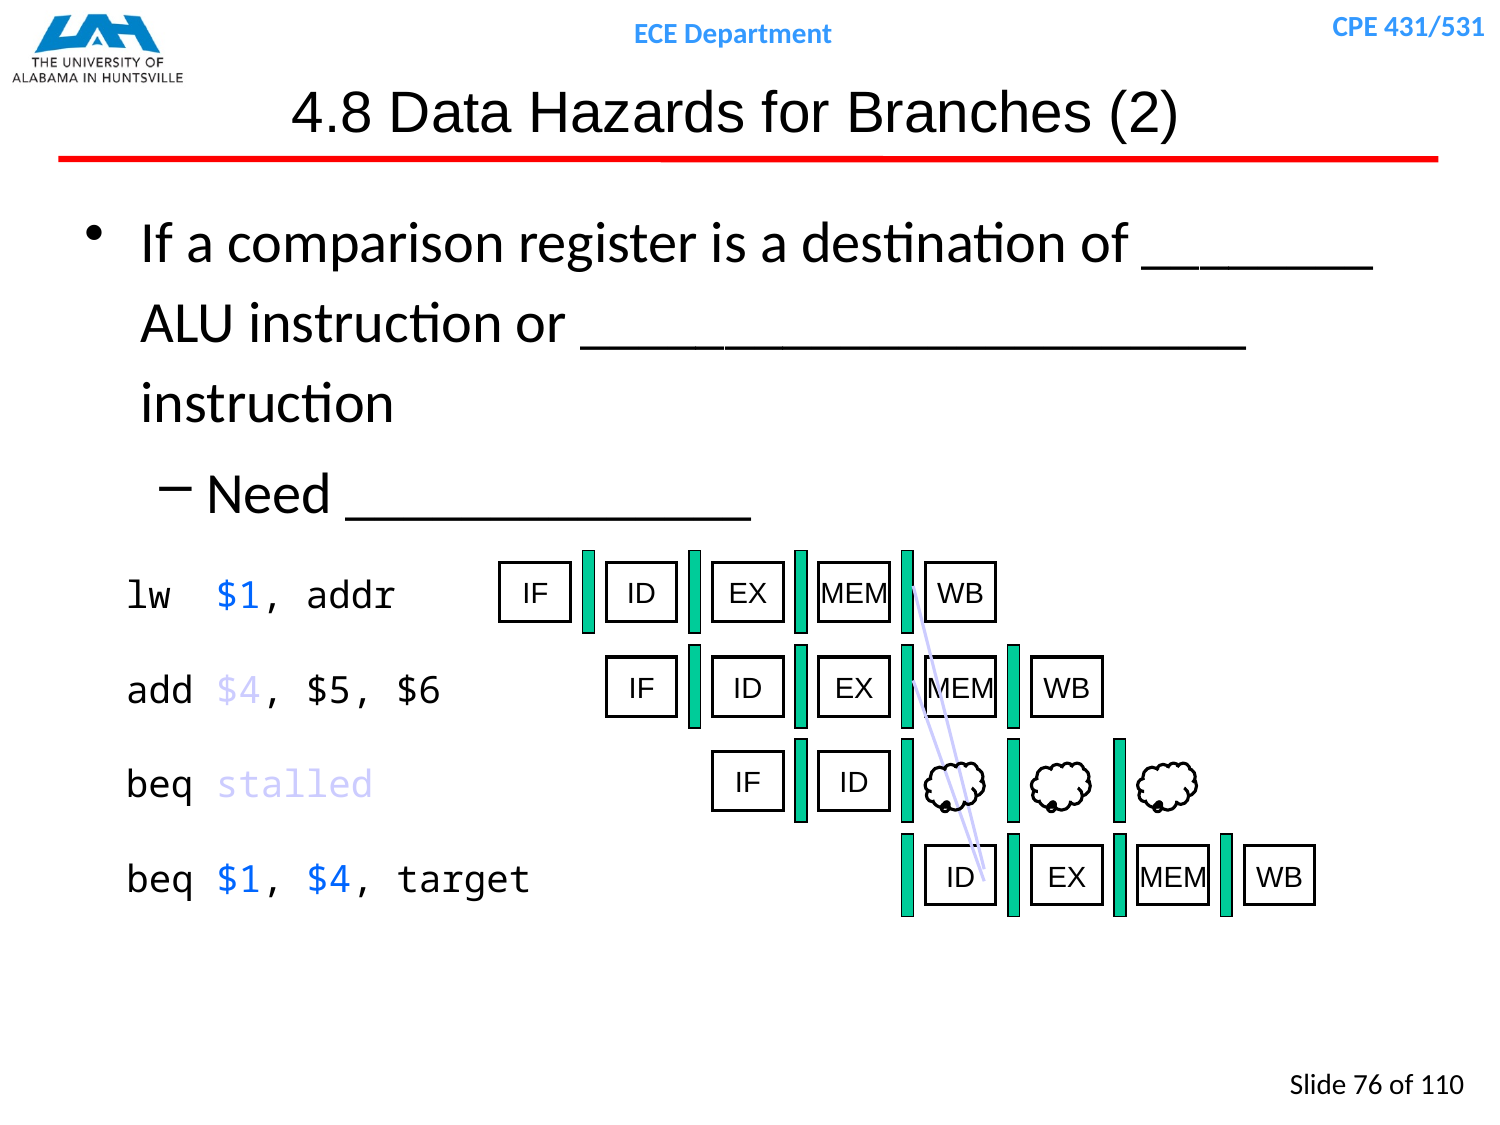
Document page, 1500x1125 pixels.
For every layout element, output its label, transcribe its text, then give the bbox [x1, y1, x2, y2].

picture [0, 0, 194, 57]
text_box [109, 550, 1316, 917]
text_box If a comparison register is a destination of ________ ALU instruction or _______________________ instruction Need ______________ [69, 187, 1427, 481]
title 4.8 Data Hazards for Branches (2) [0, 57, 1473, 161]
